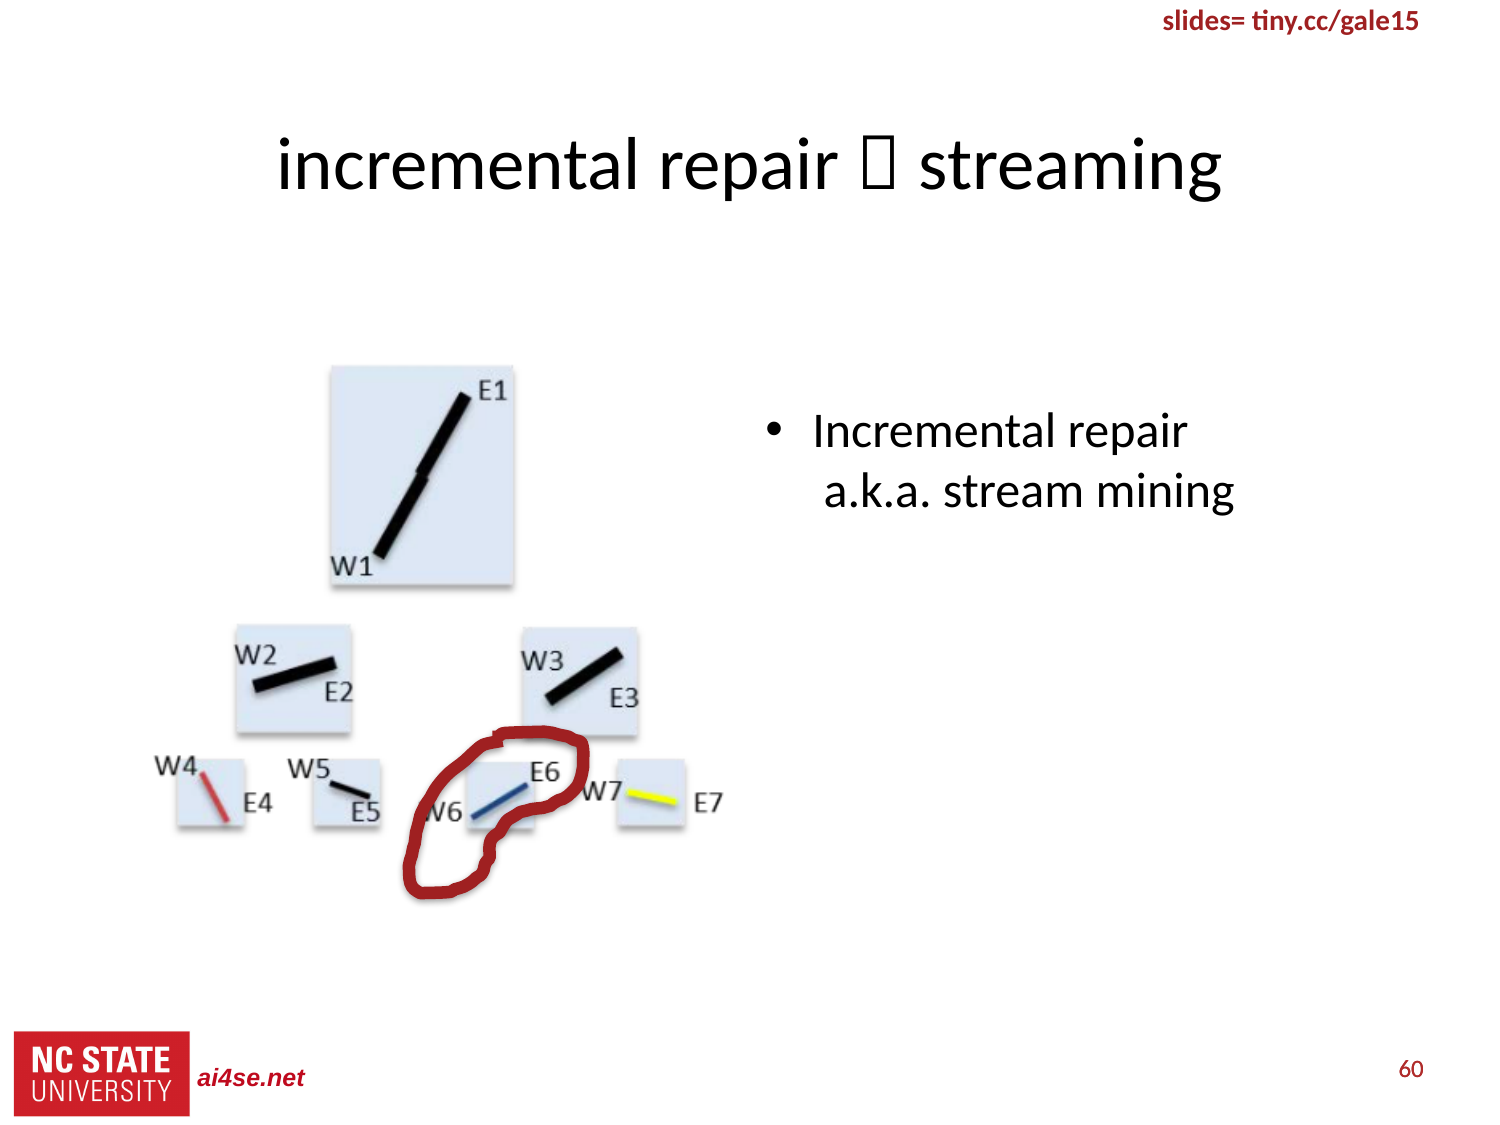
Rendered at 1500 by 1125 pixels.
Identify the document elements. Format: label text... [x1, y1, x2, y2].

picture [74, 317, 751, 850]
text_box Incremental repair a.k.a. stream mining [755, 390, 1451, 526]
text_box [406, 858, 492, 896]
picture [13, 1030, 191, 1118]
title incremental repair  streaming [75, 65, 1425, 254]
